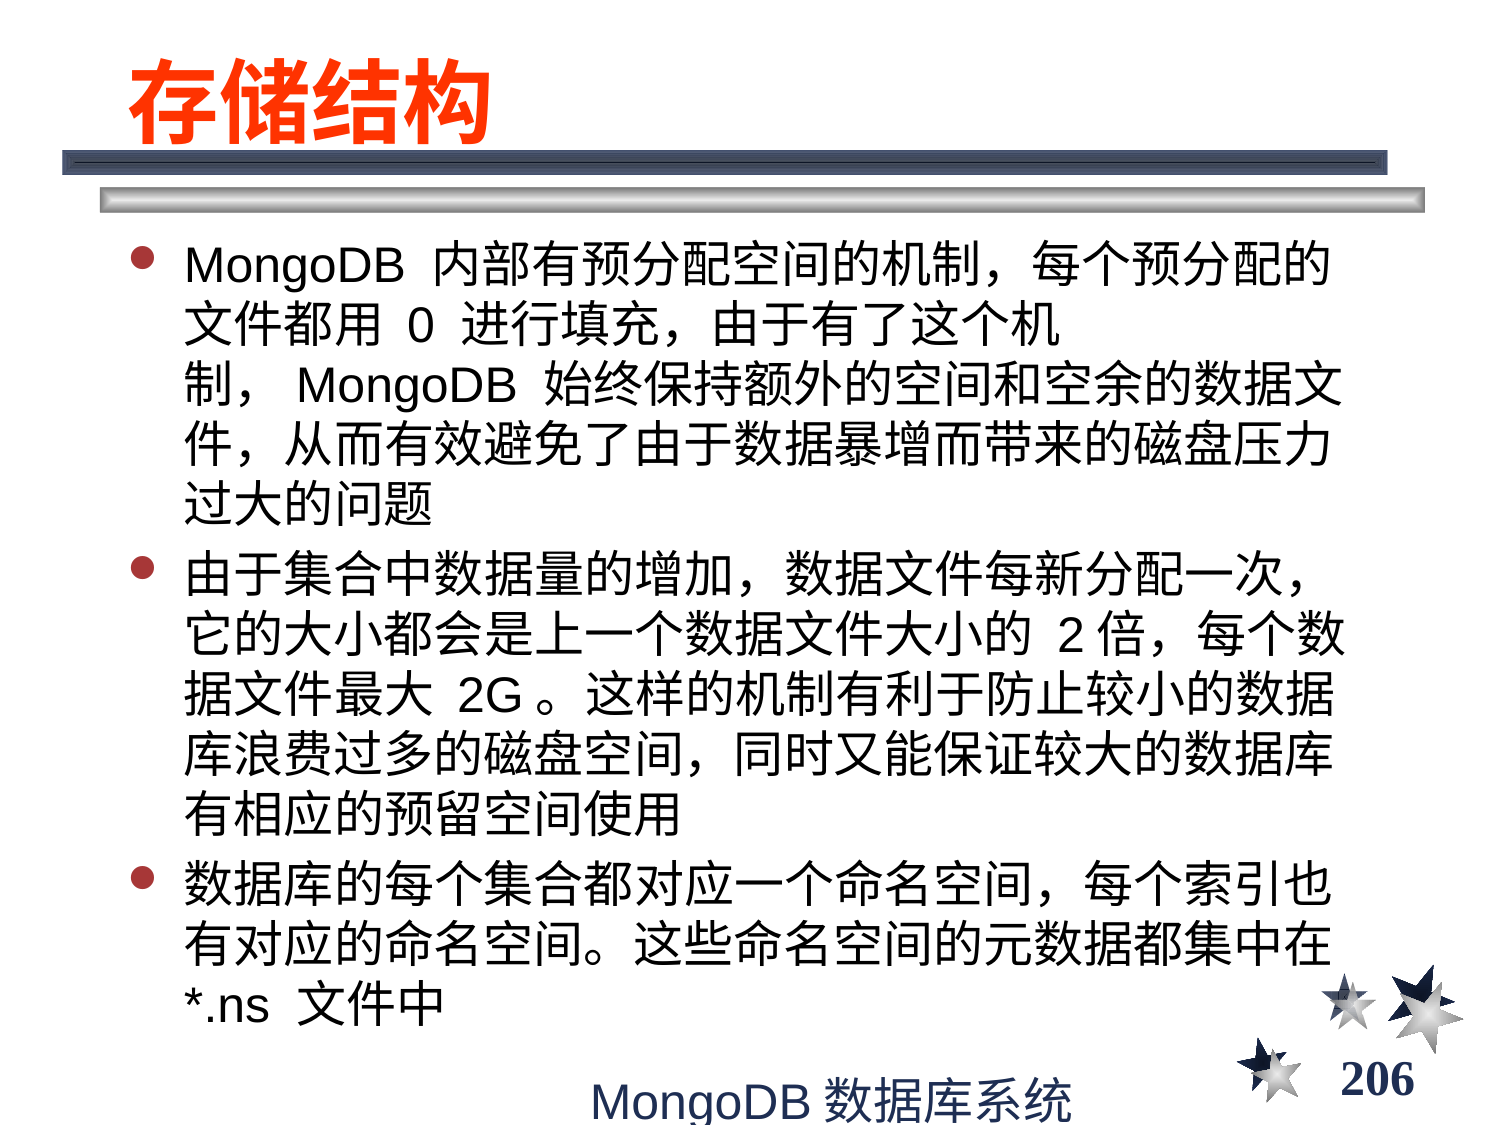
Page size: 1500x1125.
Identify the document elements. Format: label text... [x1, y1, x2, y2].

title 存储结构 [112, 24, 1388, 163]
footer MongoDB数据库系统 [575, 1062, 1188, 1113]
slide_number 206 [1324, 1049, 1489, 1101]
list MongoDB 内部有预分配空间的机制，每个预分配的文件都用 0 进行填充，由于有了这个机制，MongoDB 始终保持额外的空间和空余的数据文件，从而有效避免了由于数据暴增而带来的磁盘压力过大的问题 由于集合中数据量的增加，数据文件每新分配一次，它的大小都会是上一个数据文件大小的 2倍，每个数据文件最大 2G。这样的机制有利于防止较小的数据库浪费过多的磁盘空间，同时又能保证较大的数据库有相应的预留空间使用 数据库的每个集合都对应一个命名空间，每个索引也有对应的命名空间。这些命名空间的元数据都集中在*.ns 文件中 [112, 224, 1388, 1025]
